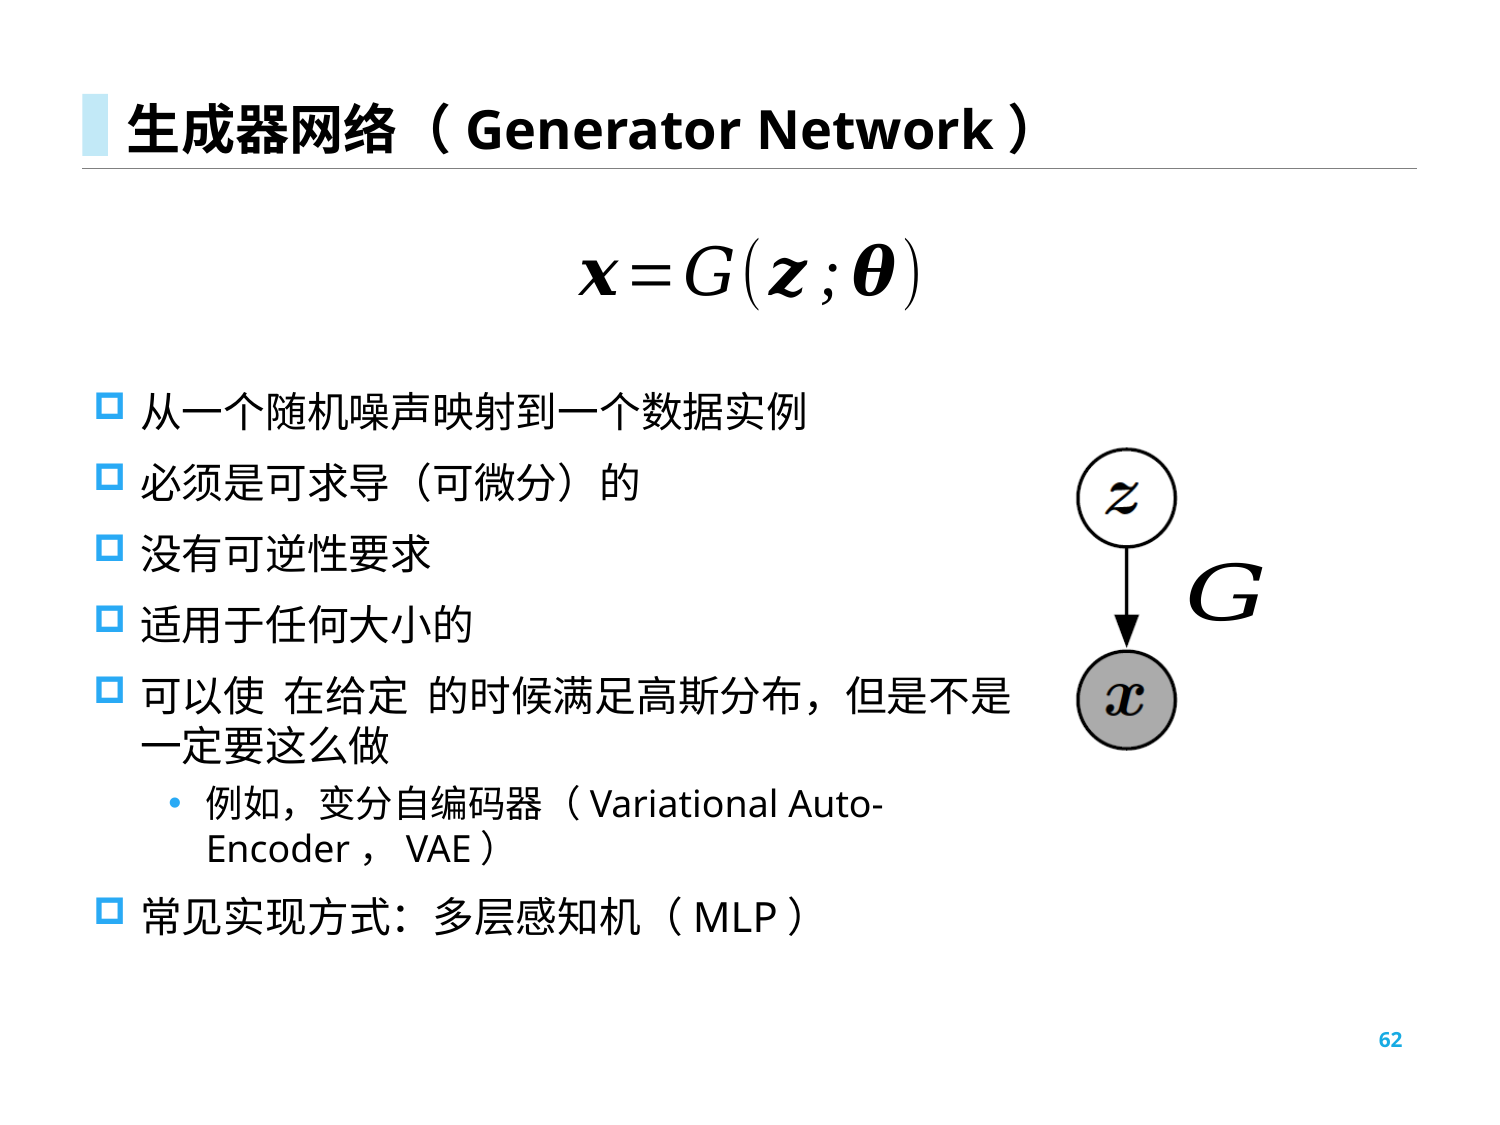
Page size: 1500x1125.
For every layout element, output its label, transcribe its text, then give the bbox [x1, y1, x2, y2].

title 生成器网络（Generator Network） [111, 0, 1447, 169]
picture [1059, 432, 1186, 761]
slide_number 62 [1059, 1023, 1418, 1058]
